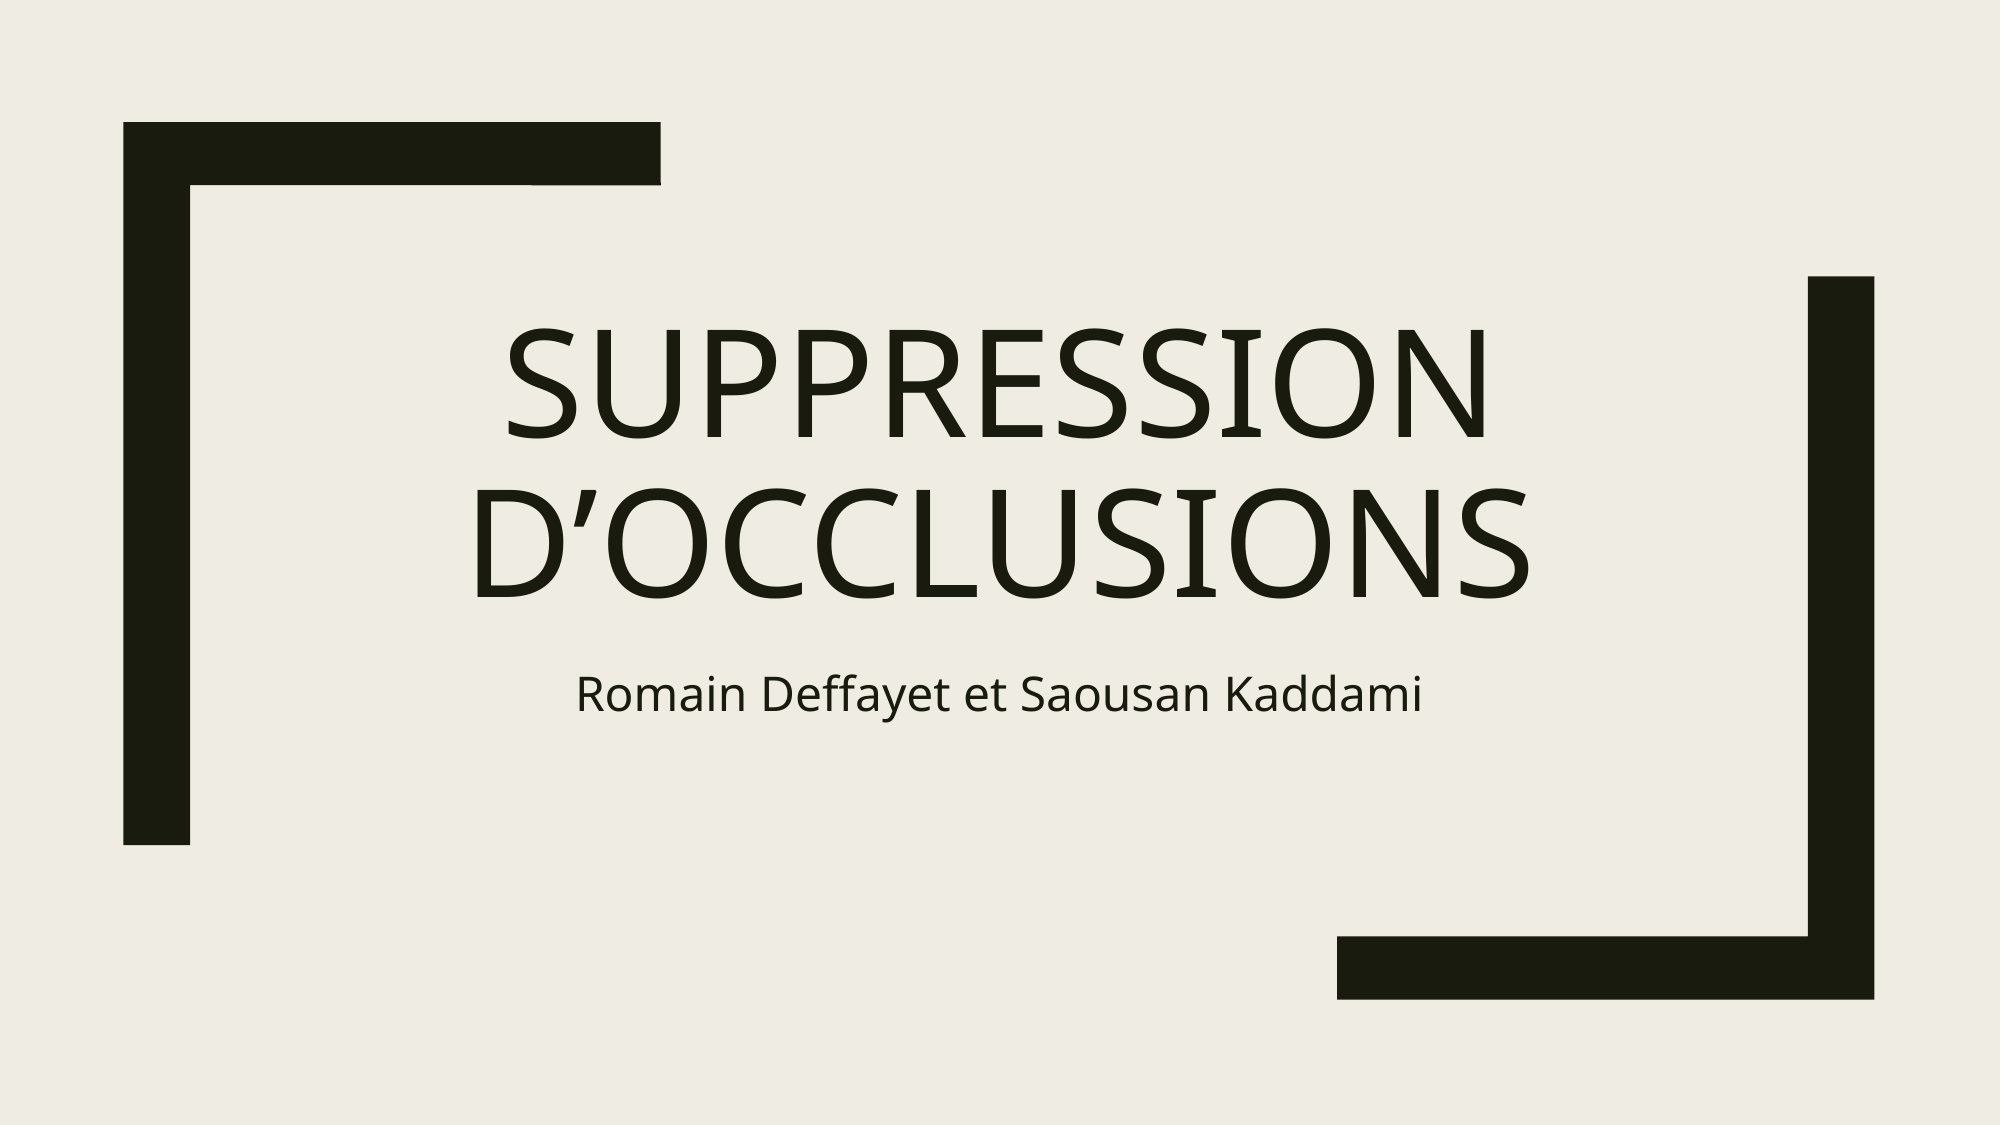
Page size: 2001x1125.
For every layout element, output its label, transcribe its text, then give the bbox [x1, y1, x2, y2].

subtitle Romain Deffayet et Saousan Kaddami [439, 649, 1561, 828]
title Suppression d’occlusions [314, 293, 1686, 638]
